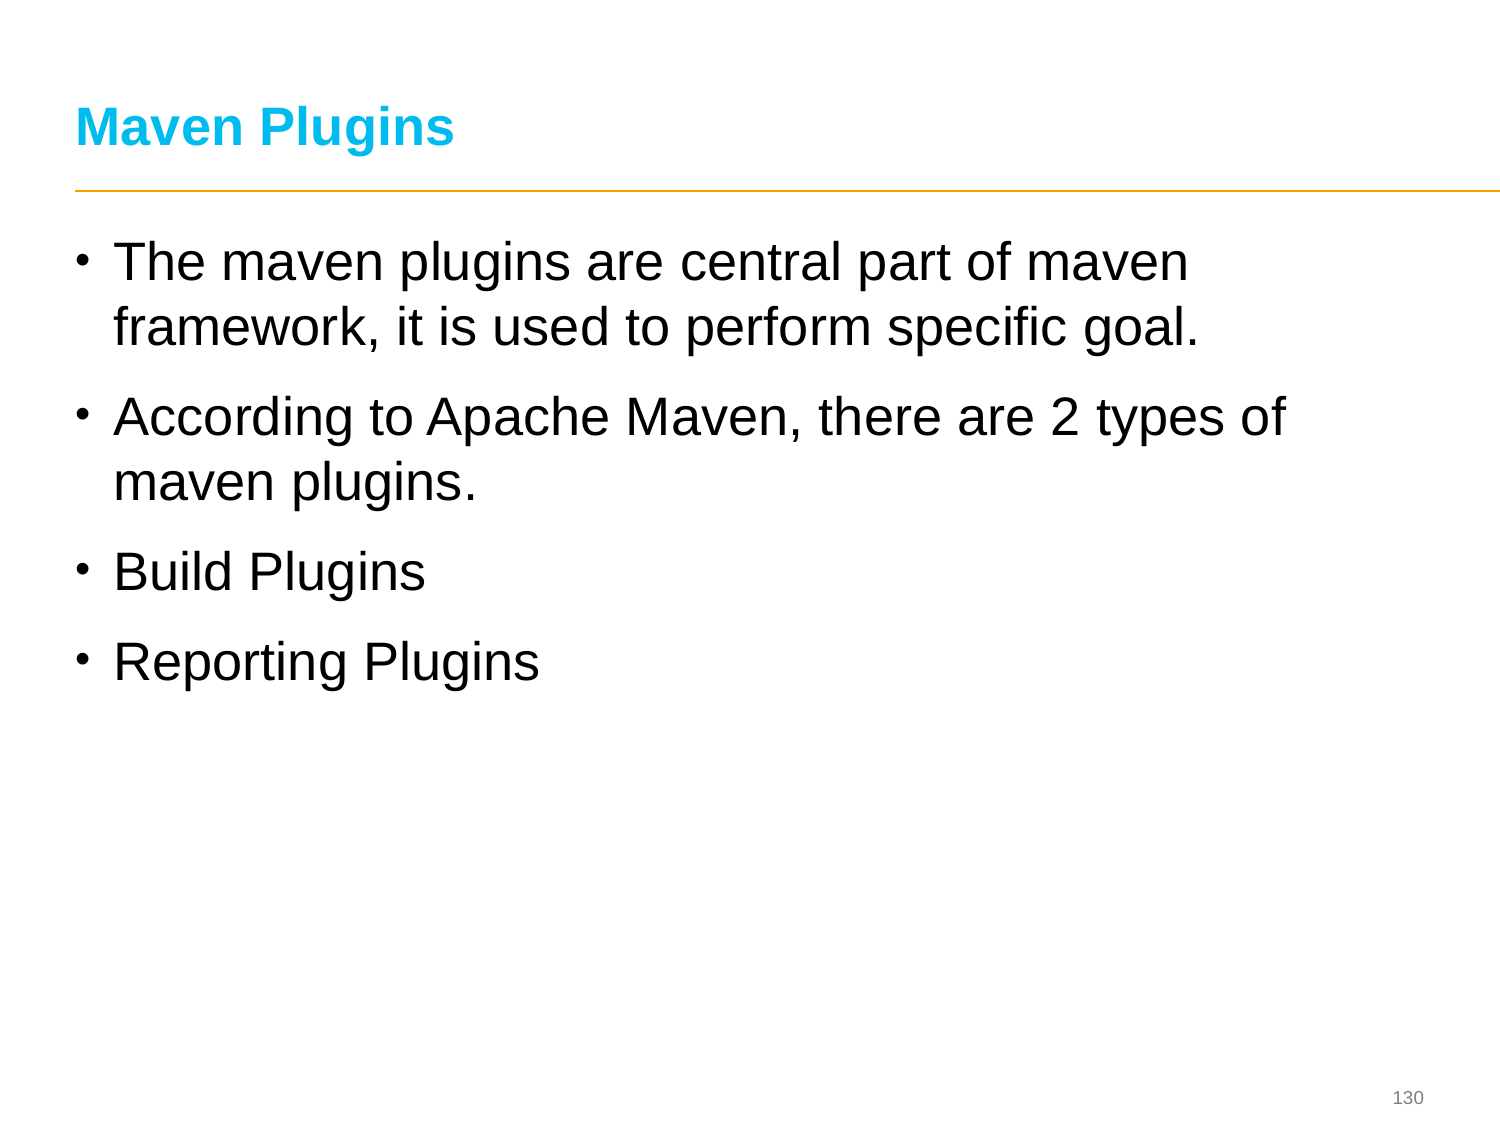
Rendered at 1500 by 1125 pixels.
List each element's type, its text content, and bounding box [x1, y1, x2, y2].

title Maven Plugins [75, 27, 1422, 157]
list The maven plugins are central part of maven framework, it is used to perform specific goal. According to Apache Maven, there are 2 types of maven plugins. Build Plugins Reporting Plugins [75, 226, 1425, 1018]
